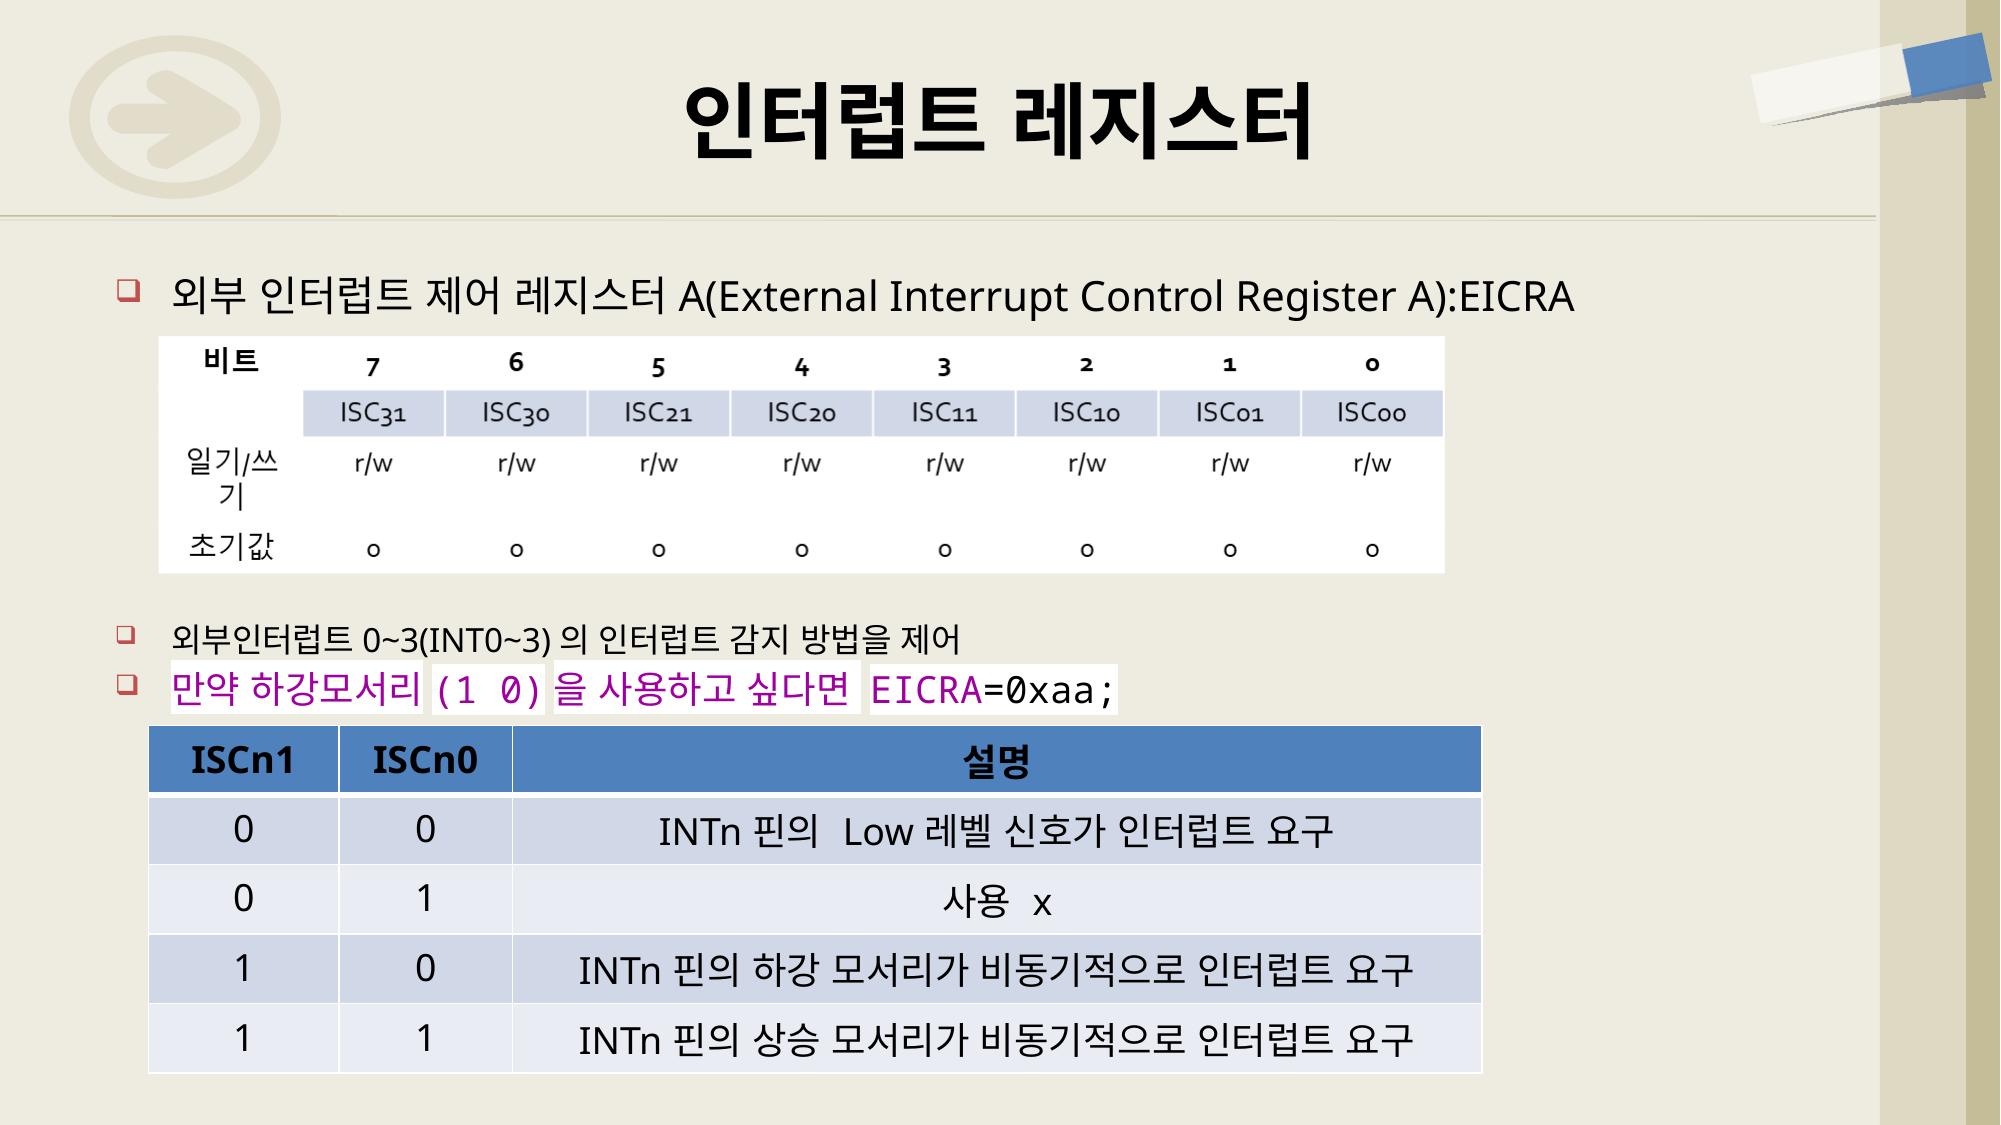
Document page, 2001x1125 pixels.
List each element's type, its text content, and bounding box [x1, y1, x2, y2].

table_cell 0 [340, 798, 512, 864]
table_cell 0 [149, 798, 338, 864]
table_cell INTn핀의 상승 모서리가 비동기적으로 인터럽트 요구 [513, 1004, 1481, 1072]
table_header ISCn1 [149, 726, 338, 792]
list 외부 인터럽트 제어 레지스터A(External Interrupt Control Register A):EICRA 외부인터럽트0~3(INT0~3)의 인터럽트 감지 방법을 제어 만약 하강모서리(1 0)을 사용하고 싶다면 EICRA=0xaa; [99, 262, 1874, 1005]
table_cell 1 [340, 865, 512, 933]
table_cell 0 [340, 935, 512, 1003]
title 인터럽트 레지스터 [99, 24, 1900, 213]
table_cell 1 [340, 1004, 512, 1072]
table_cell 사용 x [513, 865, 1481, 933]
table_header 설명 [513, 726, 1481, 792]
table_cell 0 [149, 865, 338, 933]
table_header ISCn0 [340, 726, 512, 792]
table_cell 1 [149, 1004, 338, 1072]
table_cell INTn핀의 Low레벨 신호가 인터럽트 요구 [513, 798, 1481, 864]
table_cell INTn핀의 하강 모서리가 비동기적으로 인터럽트 요구 [513, 935, 1481, 1003]
picture [158, 333, 1448, 583]
table_cell 1 [149, 935, 338, 1003]
